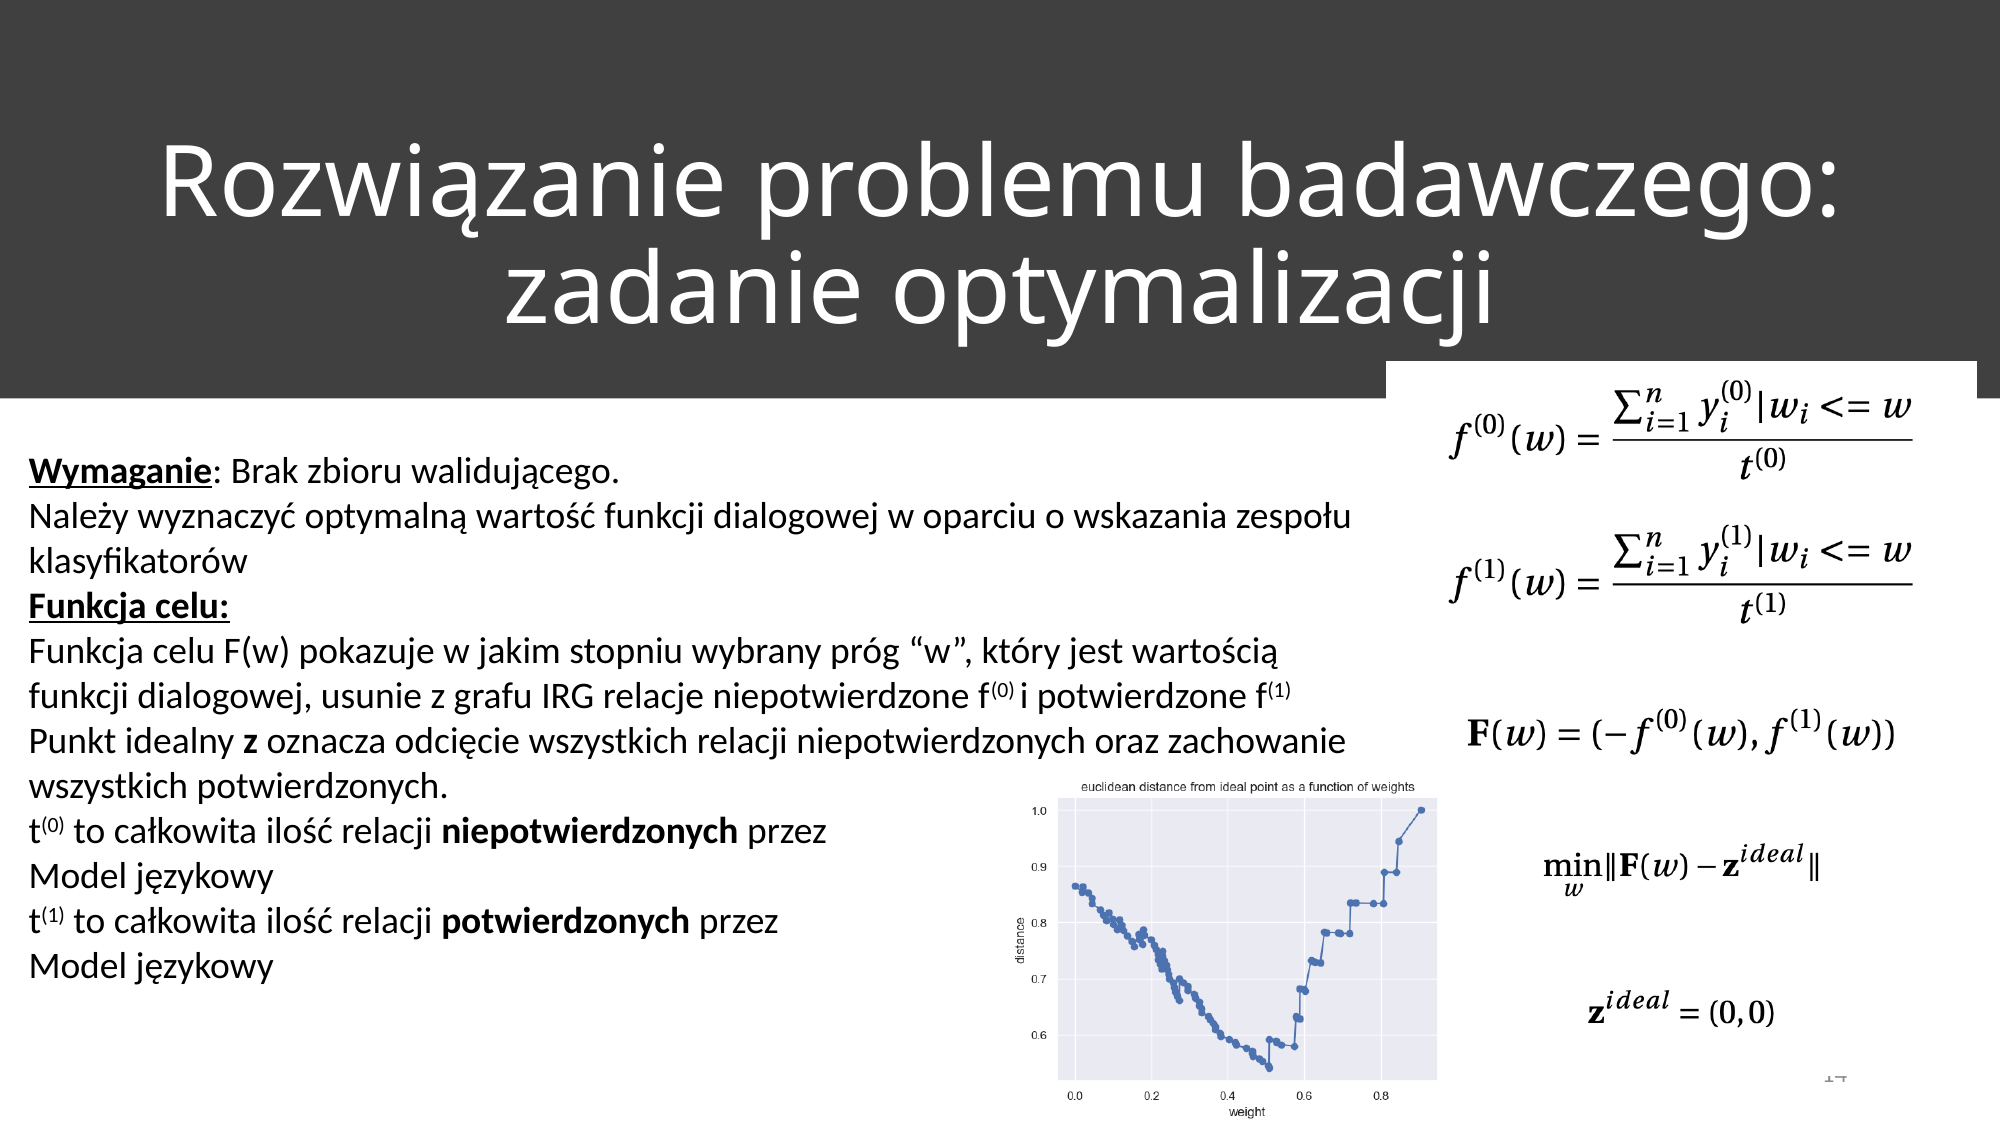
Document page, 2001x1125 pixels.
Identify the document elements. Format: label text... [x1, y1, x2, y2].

text_box [0, 0, 2000, 399]
slide_number 14 [1445, 1042, 1863, 1103]
picture [1007, 361, 1977, 1125]
text_box Wymaganie: Brak zbioru walidującego. Należy wyznaczyć optymalną wartość funkcji dialogowej w oparciu o wskazania zespołu klasyfikatorów Funkcja celu: Funkcja celu F(w) pokazuje w jakim stopniu wybrany próg “w”, który jest wartością funkcji dialogowej, usunie z grafu IRG relacje niepotwierdzone f(0) i potwierdzone f(1) Punkt idealny z oznacza odcięcie wszystkich relacji niepotwierdzonych oraz zachowanie wszystkich potwierdzonych. t(0) to całkowita ilość relacji niepotwierdzonych przez Model językowy t(1) to całkowita ilość relacji potwierdzonych przez Model językowy [13, 438, 1377, 1039]
title Rozwiązanie problemu badawczego: zadanie optymalizacji [139, 49, 1863, 353]
